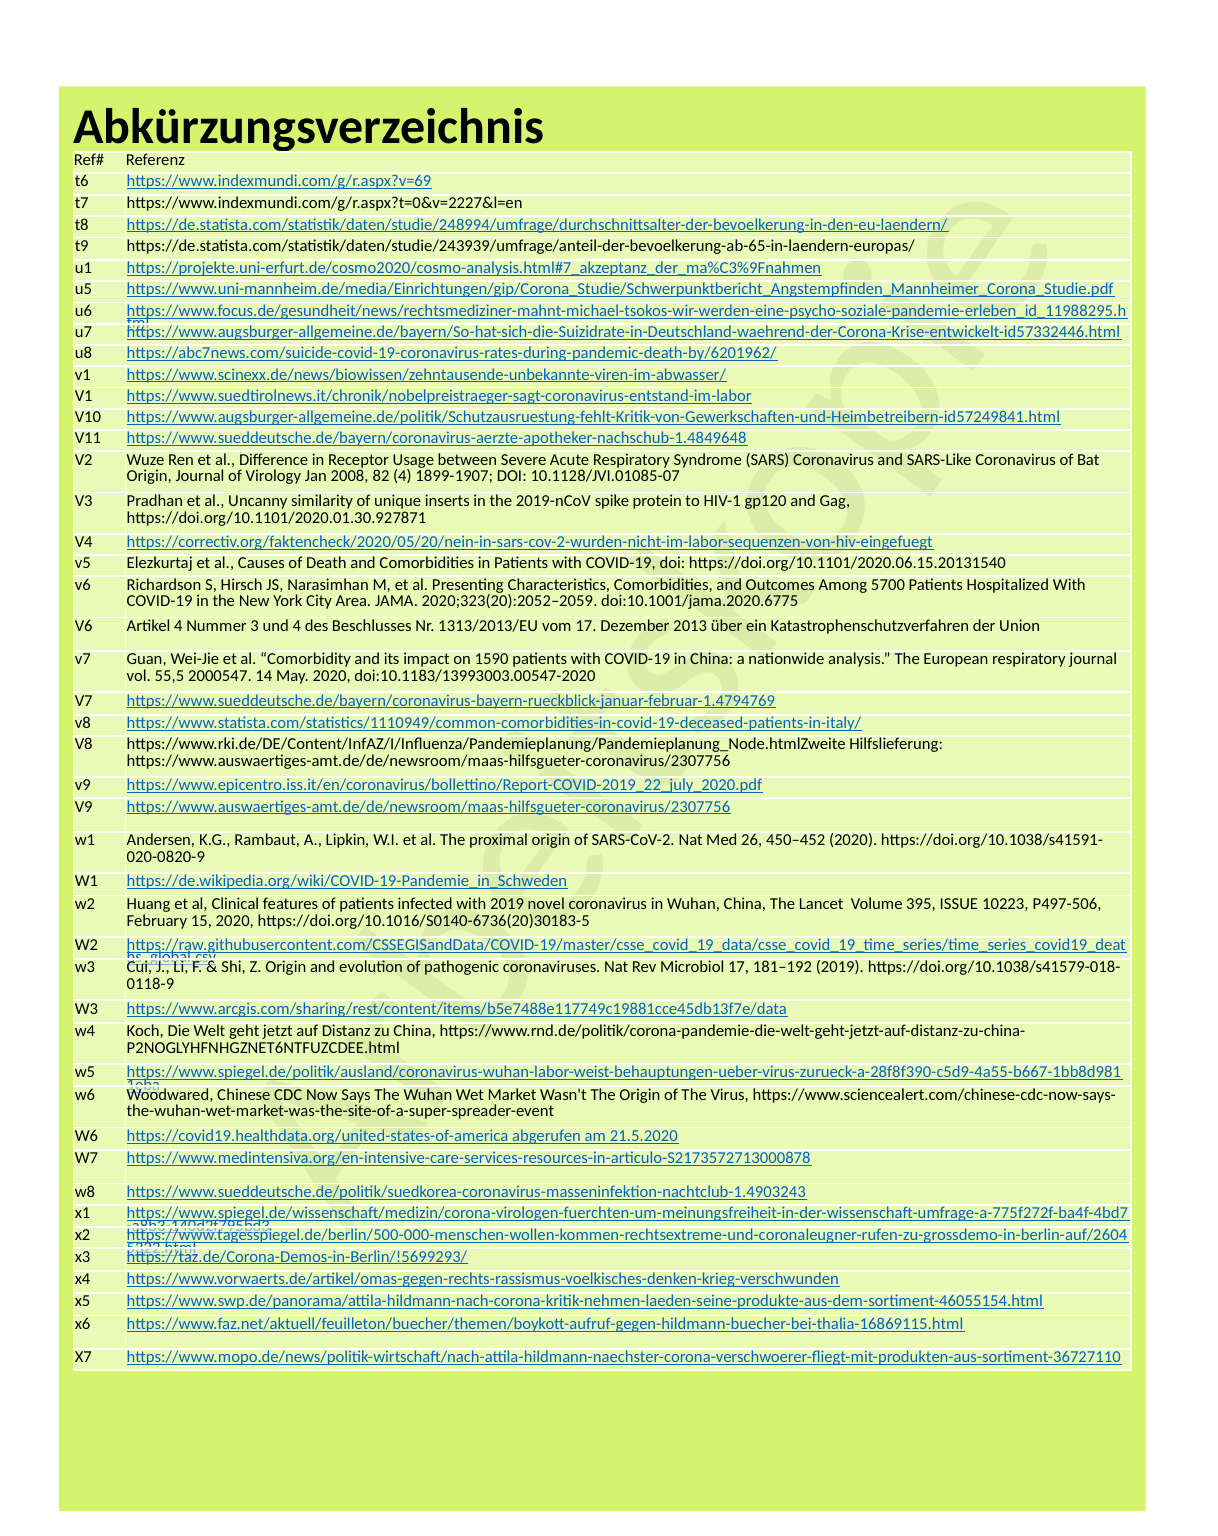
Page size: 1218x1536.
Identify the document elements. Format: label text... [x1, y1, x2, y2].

table_cell https://www.sueddeutsche.de/bayern/coronavirus-bayern-rueckblick-januar-februar-1.4794769 [126, 693, 1130, 714]
table_cell https://www.medintensiva.org/en-intensive-care-services-resources-in-articulo-S2173572713000878 [126, 1151, 1130, 1183]
table_cell V2 [74, 452, 125, 492]
table_cell https://www.auswaertiges-amt.de/de/newsroom/maas-hilfsgueter-coronavirus/2307756 [126, 799, 1130, 831]
table_cell x6 [74, 1316, 125, 1348]
table_cell v8 [74, 716, 125, 735]
table_cell https://www.swp.de/panorama/attila-hildmann-nach-corona-kritik-nehmen-laeden-seine-produkte-aus-dem-sortiment-46055154.html [126, 1294, 1130, 1315]
table_cell V8 [74, 737, 125, 776]
table_cell v9 [74, 778, 125, 797]
table_cell V6 [74, 618, 125, 650]
table_cell V10 [74, 410, 125, 429]
table_cell W6 [74, 1128, 125, 1149]
table_cell Koch, Die Welt geht jetzt auf Distanz zu China, https://www.rnd.de/politik/corona-pandemie-die-welt-geht-jetzt-auf-distanz-zu-china-P2NOGLYHFNHGZNET6NTFUZCDEE.html [126, 1024, 1130, 1063]
table_cell Huang et al, Clinical features of patients infected with 2019 novel coronavirus in Wuhan, China, The Lancet Volume 395, ISSUE 10223, P497-506, February 15, 2020, https://doi.org/10.1016/S0140-6736(20)30183-5 [126, 896, 1130, 936]
table_cell https://www.sueddeutsche.de/bayern/coronavirus-aerzte-apotheker-nachschub-1.4849648 [126, 431, 1130, 450]
table_cell https://www.uni-mannheim.de/media/Einrichtungen/gip/Corona_Studie/Schwerpunktbericht_Angstempfinden_Mannheimer_Corona_Studie.pdf [126, 282, 1130, 302]
table_cell https://www.indexmundi.com/g/r.aspx?t=0&v=2227&l=en [126, 196, 1130, 215]
table_cell Pradhan et al., Uncanny similarity of unique inserts in the 2019-nCoV spike protein to HIV-1 gp120 and Gag, https://doi.org/10.1101/2020.01.30.927871 [126, 493, 1130, 533]
table_header Ref# [74, 153, 125, 172]
table_cell x3 [74, 1249, 125, 1270]
table_cell t8 [74, 217, 125, 237]
table_cell Woodwared, Chinese CDC Now Says The Wuhan Wet Market Wasn't The Origin of The Virus, https://www.sciencealert.com/chinese-cdc-now-says-the-wuhan-wet-market-was-the-site-of-a-super-spreader-event [126, 1087, 1130, 1127]
table_cell https://www.focus.de/gesundheit/news/rechtsmediziner-mahnt-michael-tsokos-wir-werden-eine-psycho-soziale-pandemie-erleben_id_11988295.html [126, 303, 1130, 323]
table_cell https://www.epicentro.iss.it/en/coronavirus/bollettino/Report-COVID-2019_22_july_2020.pdf [126, 778, 1130, 797]
table_cell v7 [74, 652, 125, 691]
table_cell https://www.vorwaerts.de/artikel/omas-gegen-rechts-rassismus-voelkisches-denken-krieg-verschwunden [126, 1272, 1130, 1292]
table_cell t6 [74, 174, 125, 194]
table_cell v1 [74, 367, 125, 387]
table_cell V7 [74, 693, 125, 714]
table_cell u7 [74, 325, 125, 344]
table_cell u6 [74, 303, 125, 323]
table_cell W1 [74, 874, 125, 895]
table_cell https://www.sueddeutsche.de/politik/suedkorea-coronavirus-masseninfektion-nachtclub-1.4903243 [126, 1184, 1130, 1204]
table_cell x4 [74, 1272, 125, 1292]
table_cell V11 [74, 431, 125, 450]
table_cell https://www.indexmundi.com/g/r.aspx?v=69 [126, 174, 1130, 194]
table_cell https://covid19.healthdata.org/united-states-of-america abgerufen am 21.5.2020 [126, 1128, 1130, 1149]
table_cell https://www.arcgis.com/sharing/rest/content/items/b5e7488e117749c19881cce45db13f7e/data [126, 1001, 1130, 1022]
table_cell https://www.spiegel.de/politik/ausland/coronavirus-wuhan-labor-weist-behauptungen-ueber-virus-zurueck-a-28f8f390-c5d9-4a55-b667-1bb8d9811eba [126, 1065, 1130, 1085]
table_cell V4 [74, 535, 125, 554]
table_cell https://abc7news.com/suicide-covid-19-coronavirus-rates-during-pandemic-death-by/6201962/ [126, 346, 1130, 365]
table_cell v5 [74, 556, 125, 575]
table_cell V9 [74, 799, 125, 831]
table_cell https://www.scinexx.de/news/biowissen/zehntausende-unbekannte-viren-im-abwasser/ [126, 367, 1130, 387]
table_cell https://raw.githubusercontent.com/CSSEGISandData/COVID-19/master/csse_covid_19_data/csse_covid_19_time_series/time_series_covid19_deaths_global.csv [126, 938, 1130, 958]
table_cell https://de.statista.com/statistik/daten/studie/243939/umfrage/anteil-der-bevoelkerung-ab-65-in-laendern-europas/ [126, 238, 1130, 259]
table_cell w5 [74, 1065, 125, 1085]
table_cell V3 [74, 493, 125, 533]
table_cell https://projekte.uni-erfurt.de/cosmo2020/cosmo-analysis.html#7_akzeptanz_der_ma%C3%9Fnahmen [126, 261, 1130, 280]
table_cell https://de.statista.com/statistik/daten/studie/248994/umfrage/durchschnittsalter-der-bevoelkerung-in-den-eu-laendern/ [126, 217, 1130, 237]
table_cell w8 [74, 1184, 125, 1204]
table_cell W3 [74, 1001, 125, 1022]
table_cell https://www.statista.com/statistics/1110949/common-comorbidities-in-covid-19-deceased-patients-in-italy/ [126, 716, 1130, 735]
table_cell w4 [74, 1024, 125, 1063]
table_cell https://www.augsburger-allgemeine.de/bayern/So-hat-sich-die-Suizidrate-in-Deutschland-waehrend-der-Corona-Krise-entwickelt-id57332446.html [126, 325, 1130, 344]
table_cell x5 [74, 1294, 125, 1315]
table_cell Richardson S, Hirsch JS, Narasimhan M, et al. Presenting Characteristics, Comorbidities, and Outcomes Among 5700 Patients Hospitalized With COVID-19 in the New York City Area. JAMA. 2020;323(20):2052–2059. doi:10.1001/jama.2020.6775 [126, 577, 1130, 617]
table_cell https://correctiv.org/faktencheck/2020/05/20/nein-in-sars-cov-2-wurden-nicht-im-labor-sequenzen-von-hiv-eingefuegt [126, 535, 1130, 554]
table_cell https://www.spiegel.de/wissenschaft/medizin/corona-virologen-fuerchten-um-meinungsfreiheit-in-der-wissenschaft-umfrage-a-775f272f-ba4f-4bd7-a8b3-140d2f795bd3 [126, 1206, 1130, 1226]
table_cell Wuze Ren et al., Difference in Receptor Usage between Severe Acute Respiratory Syndrome (SARS) Coronavirus and SARS-Like Coronavirus of Bat Origin, Journal of Virology Jan 2008, 82 (4) 1899-1907; DOI: 10.1128/JVI.01085-07 [126, 452, 1130, 492]
table_cell x1 [74, 1206, 125, 1226]
table_cell Artikel 4 Nummer 3 und 4 des Beschlusses Nr. 1313/2013/EU vom 17. Dezember 2013 über ein Katastrophenschutzverfahren der Union [126, 618, 1130, 650]
table_cell t9 [74, 238, 125, 259]
text_box Abkürzungsverzeichnis [58, 86, 1146, 1511]
table_cell https://taz.de/Corona-Demos-in-Berlin/!5699293/ [126, 1249, 1130, 1270]
table_cell u8 [74, 346, 125, 365]
table_cell w3 [74, 960, 125, 999]
table_cell w2 [74, 896, 125, 936]
table_cell v6 [74, 577, 125, 617]
table_cell Guan, Wei-Jie et al. “Comorbidity and its impact on 1590 patients with COVID-19 in China: a nationwide analysis.” The European respiratory journal vol. 55,5 2000547. 14 May. 2020, doi:10.1183/13993003.00547-2020 [126, 652, 1130, 691]
table_cell Elezkurtaj et al., Causes of Death and Comorbidities in Patients with COVID-19, doi: https://doi.org/10.1101/2020.06.15.20131540 [126, 556, 1130, 575]
table_cell u1 [74, 261, 125, 280]
table_cell w1 [74, 833, 125, 872]
table_cell X7 [74, 1350, 125, 1369]
table_cell W2 [74, 938, 125, 958]
table_cell https://www.rki.de/DE/Content/InfAZ/I/Influenza/Pandemieplanung/Pandemieplanung_Node.htmlZweite Hilfslieferung: https://www.auswaertiges-amt.de/de/newsroom/maas-hilfsgueter-coronavirus/2307756 [126, 737, 1130, 776]
table_header Referenz [126, 153, 1130, 172]
table_cell u5 [74, 282, 125, 302]
table_cell t7 [74, 196, 125, 215]
table_cell https://www.suedtirolnews.it/chronik/nobelpreistraeger-sagt-coronavirus-entstand-im-labor [126, 388, 1130, 408]
table_cell V1 [74, 388, 125, 408]
table_cell https://www.mopo.de/news/politik-wirtschaft/nach-attila-hildmann-naechster-corona-verschwoerer-fliegt-mit-produkten-aus-sortiment-36727110 [126, 1350, 1130, 1369]
table_cell Cui, J., Li, F. & Shi, Z. Origin and evolution of pathogenic coronaviruses. Nat Rev Microbiol 17, 181–192 (2019). https://doi.org/10.1038/s41579-018-0118-9 [126, 960, 1130, 999]
table_cell W7 [74, 1151, 125, 1183]
table_cell https://www.tagesspiegel.de/berlin/500-000-menschen-wollen-kommen-rechtsextreme-und-coronaleugner-rufen-zu-grossdemo-in-berlin-auf/26045322.html [126, 1228, 1130, 1247]
table_cell x2 [74, 1228, 125, 1247]
table_cell w6 [74, 1087, 125, 1127]
table_cell https://de.wikipedia.org/wiki/COVID-19-Pandemie_in_Schweden [126, 874, 1130, 895]
table_cell https://www.faz.net/aktuell/feuilleton/buecher/themen/boykott-aufruf-gegen-hildmann-buecher-bei-thalia-16869115.html [126, 1316, 1130, 1348]
table_cell Andersen, K.G., Rambaut, A., Lipkin, W.I. et al. The proximal origin of SARS-CoV-2. Nat Med 26, 450–452 (2020). https://doi.org/10.1038/s41591-020-0820-9 [126, 833, 1130, 872]
table_cell https://www.augsburger-allgemeine.de/politik/Schutzausruestung-fehlt-Kritik-von-Gewerkschaften-und-Heimbetreibern-id57249841.html [126, 410, 1130, 429]
